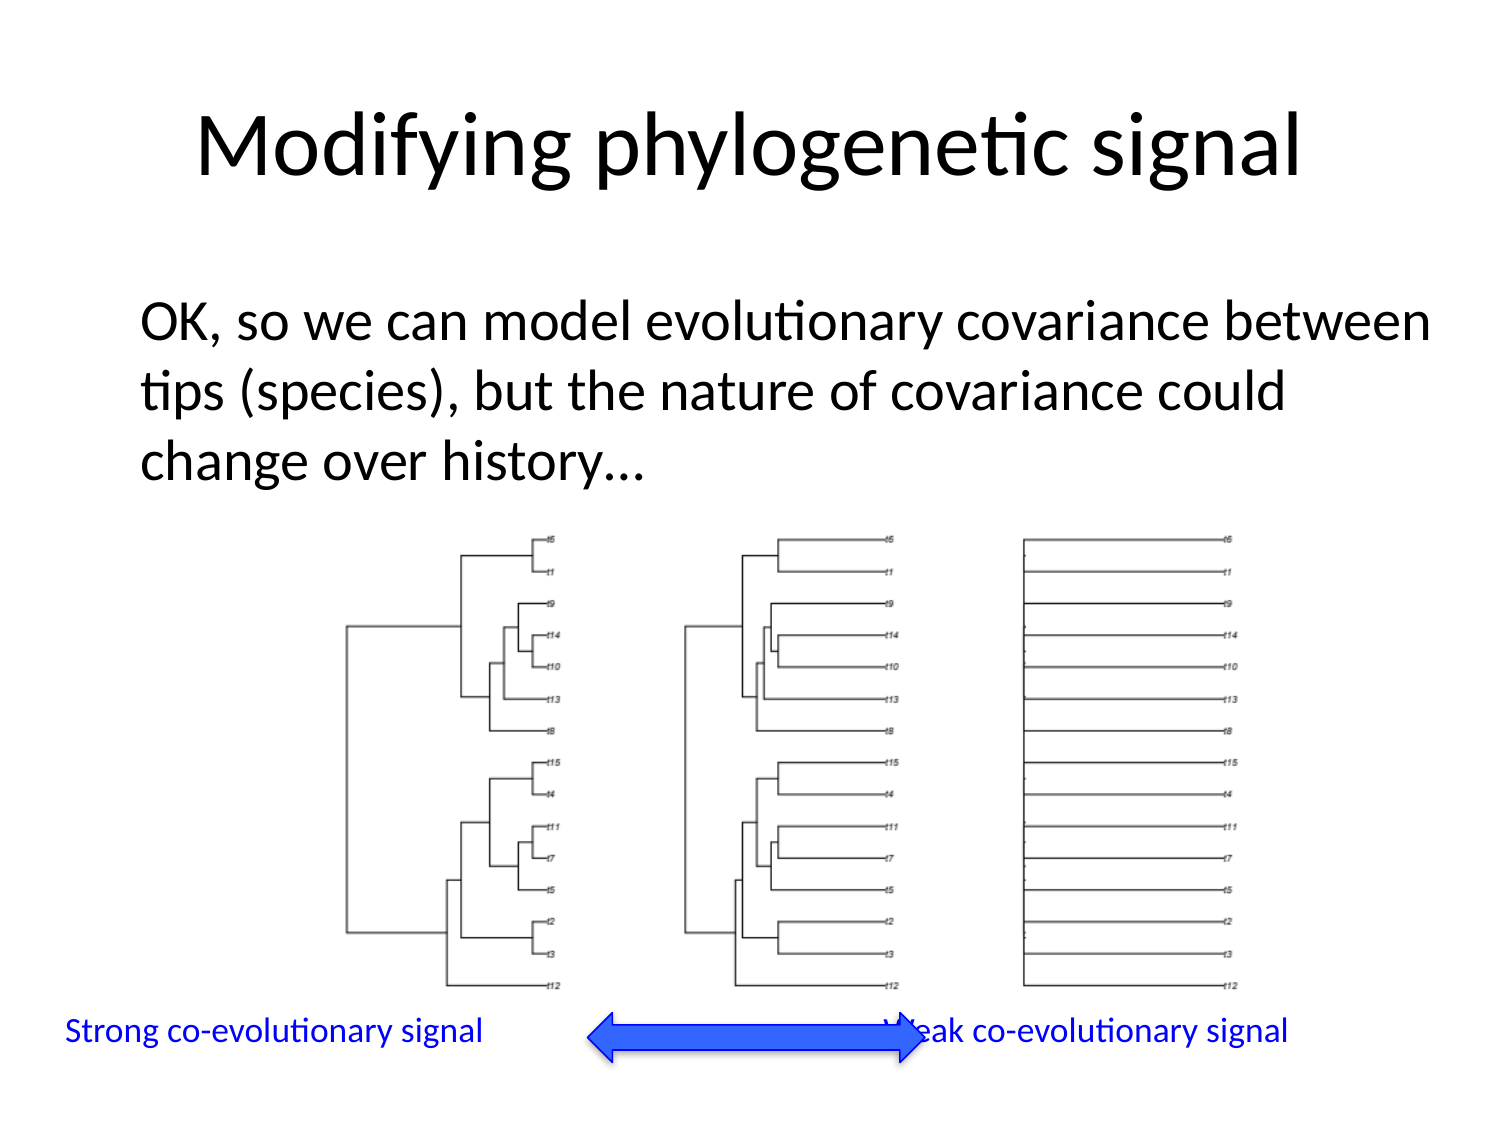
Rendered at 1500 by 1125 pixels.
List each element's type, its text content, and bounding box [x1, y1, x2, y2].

list OK, so we can model evolutionary covariance between tips (species), but the nature of covariance could change over history… [125, 275, 1450, 488]
title Modifying phylogenetic signal [75, 45, 1425, 233]
text_box [586, 1013, 926, 1064]
picture [274, 512, 1281, 1005]
text_box Strong co-evolutionary signal Weak co-evolutionary signal [49, 999, 1463, 1088]
